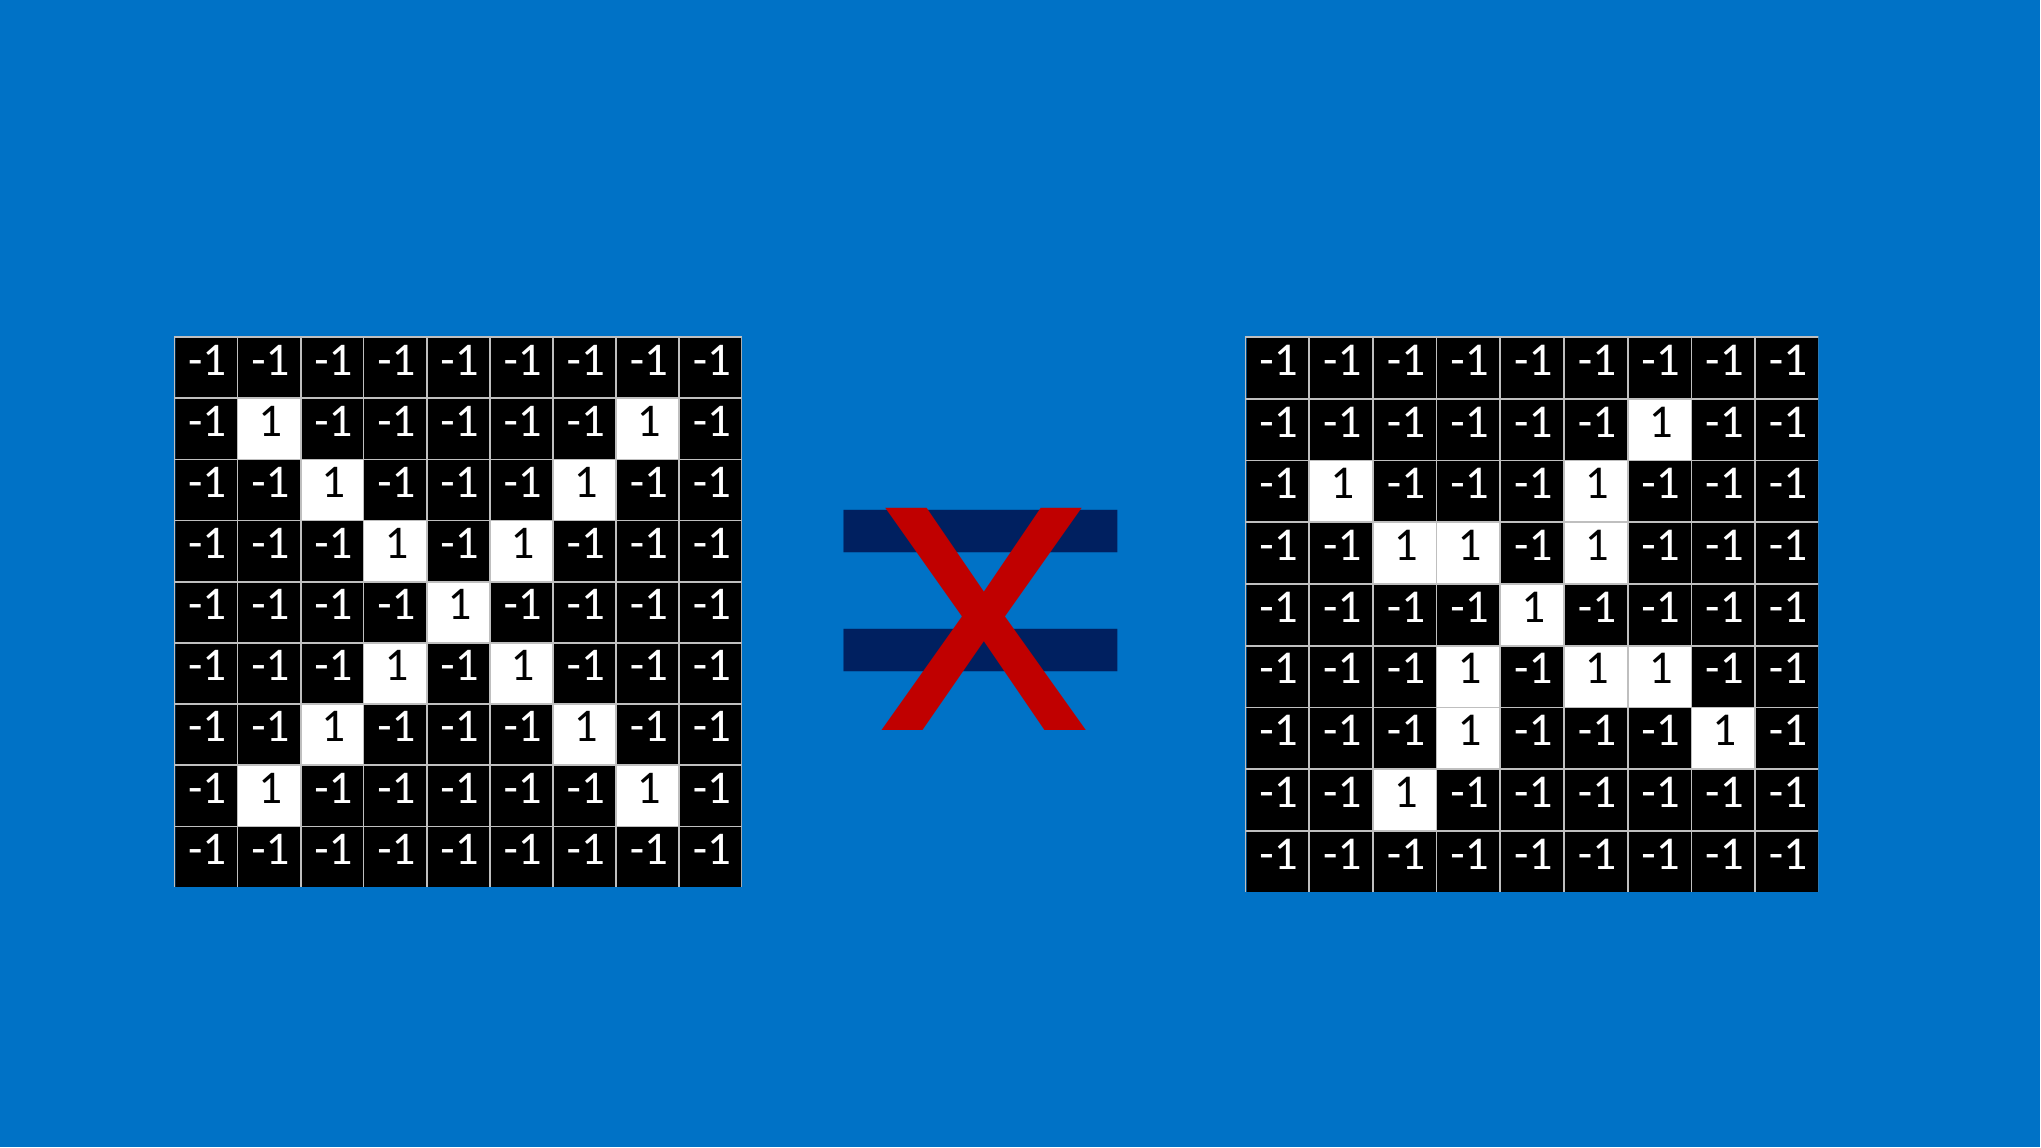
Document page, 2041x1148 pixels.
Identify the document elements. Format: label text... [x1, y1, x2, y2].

text_box x [844, 348, 1124, 844]
text_box = [780, 261, 1183, 955]
picture [1244, 335, 1821, 895]
picture [173, 335, 744, 889]
